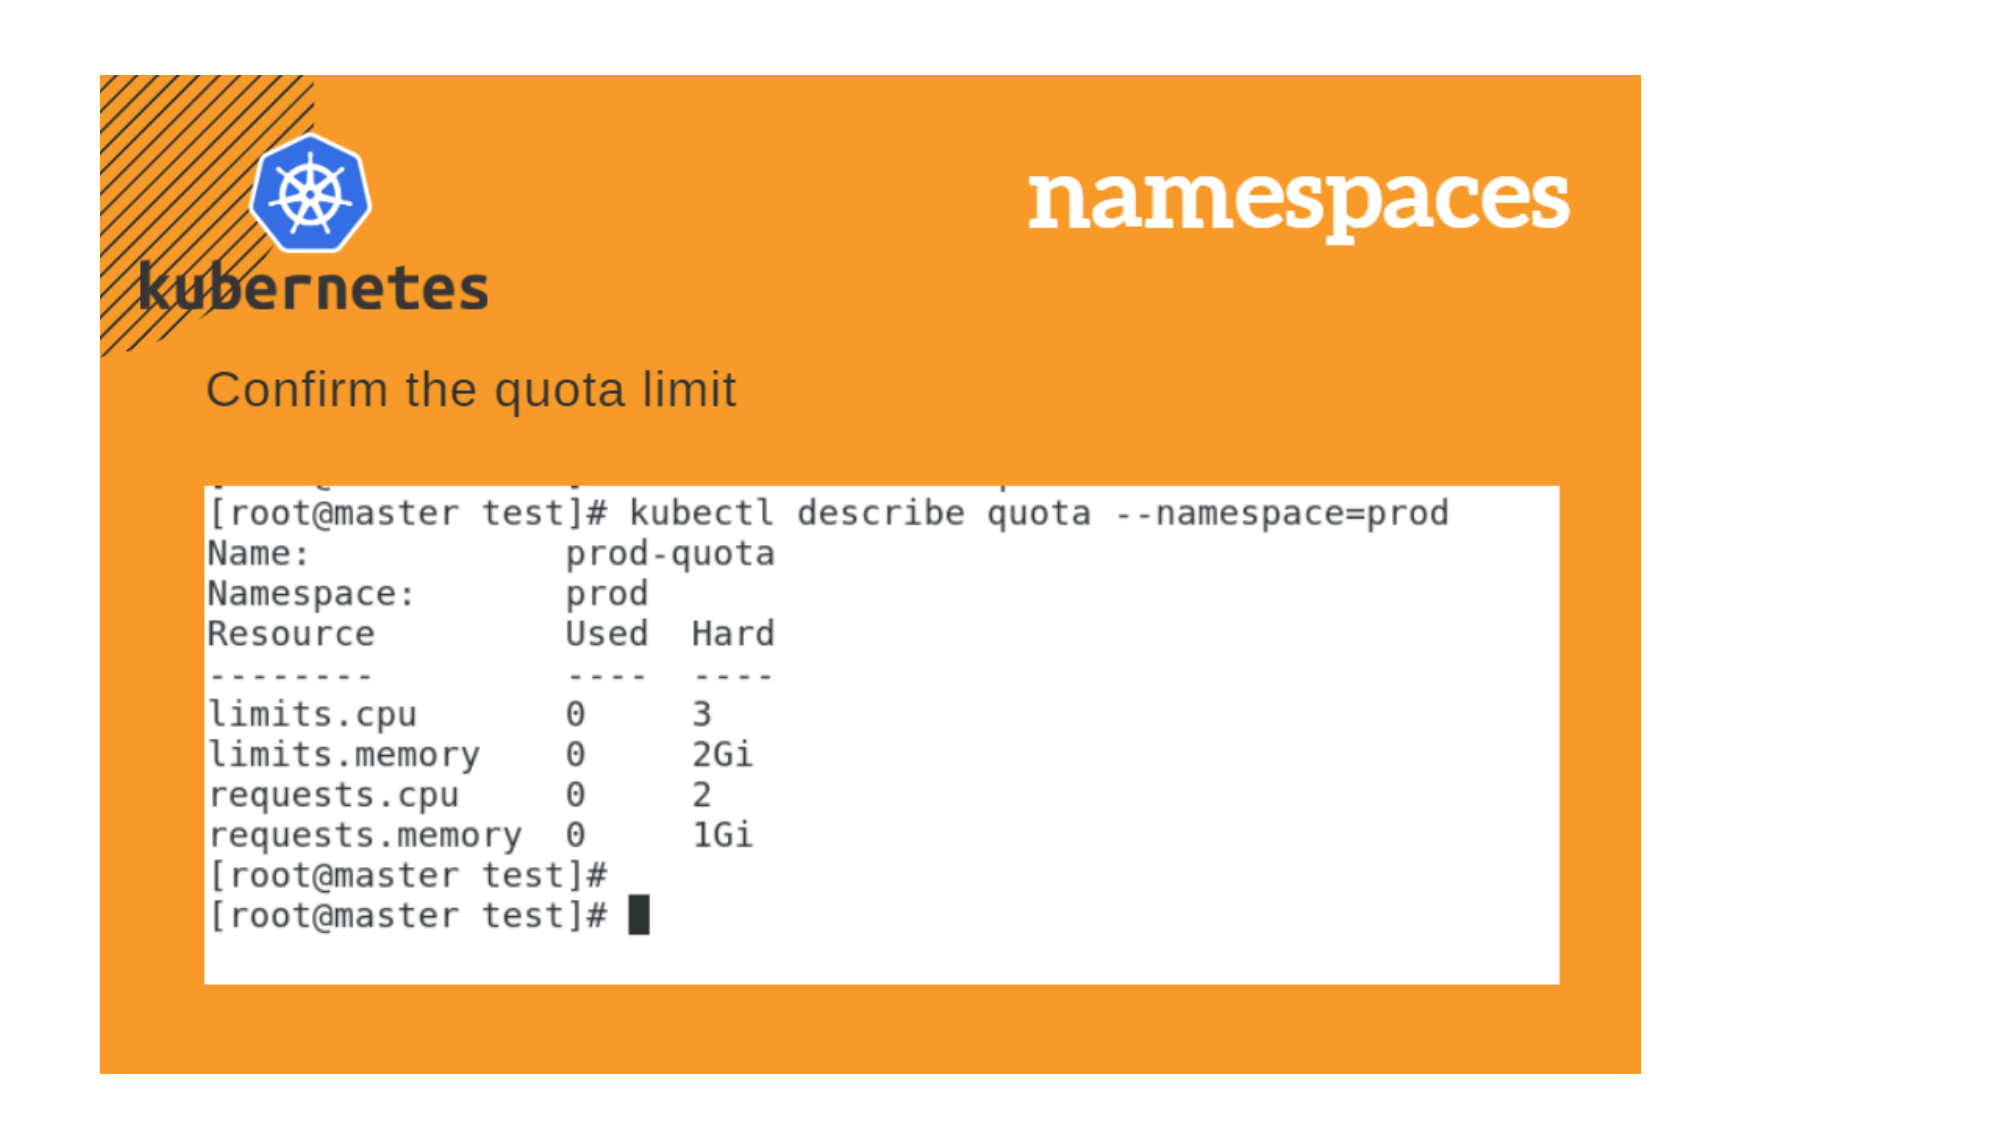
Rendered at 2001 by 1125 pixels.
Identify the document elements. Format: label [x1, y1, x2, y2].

picture [100, 75, 1641, 1074]
